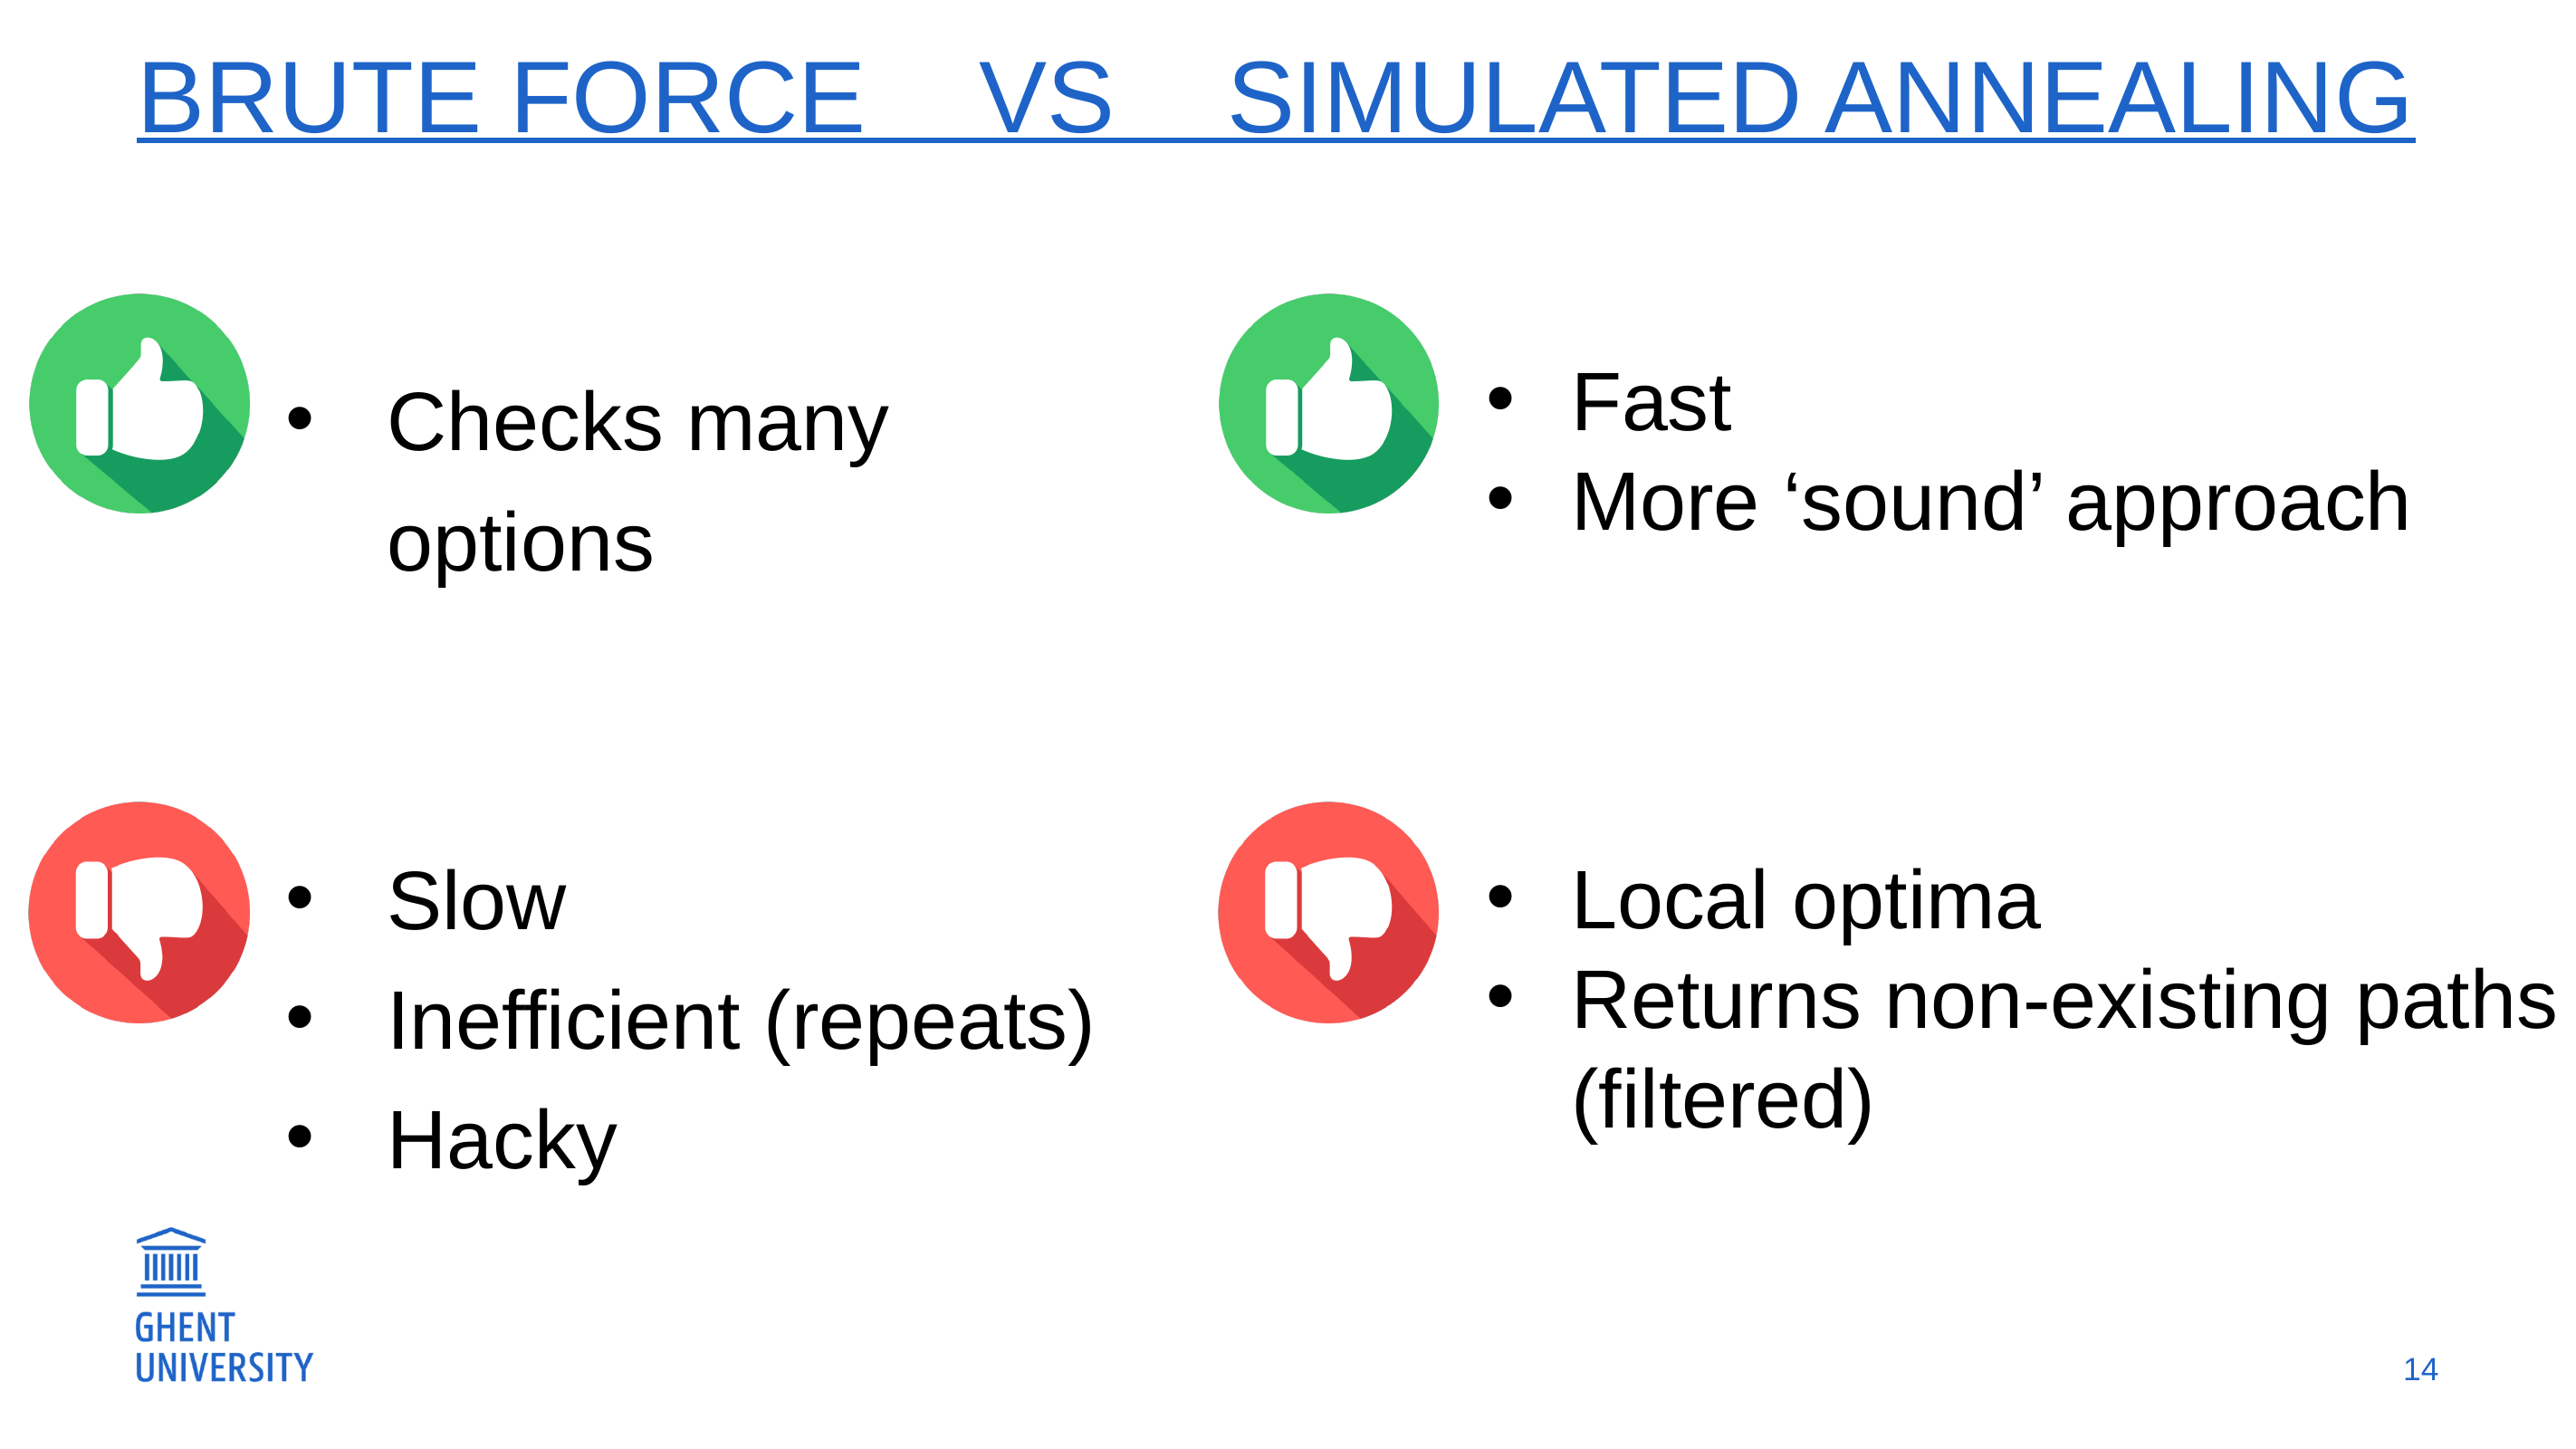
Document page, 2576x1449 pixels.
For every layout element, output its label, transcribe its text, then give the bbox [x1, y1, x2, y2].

text_box Fast More ‘sound’ approach Local optima Returns non-existing paths (filtered) [1472, 341, 2574, 1151]
picture [68, 1175, 411, 1449]
picture [1211, 794, 1446, 1031]
picture [1211, 286, 1446, 521]
picture [21, 794, 257, 1031]
list Checks many options Slow Inefficient (repeats) Hacky [272, 341, 1288, 1249]
title Brute force vs Simulated annealing [123, 37, 2456, 166]
picture [22, 286, 257, 521]
slide_number 14 [2315, 1329, 2453, 1407]
